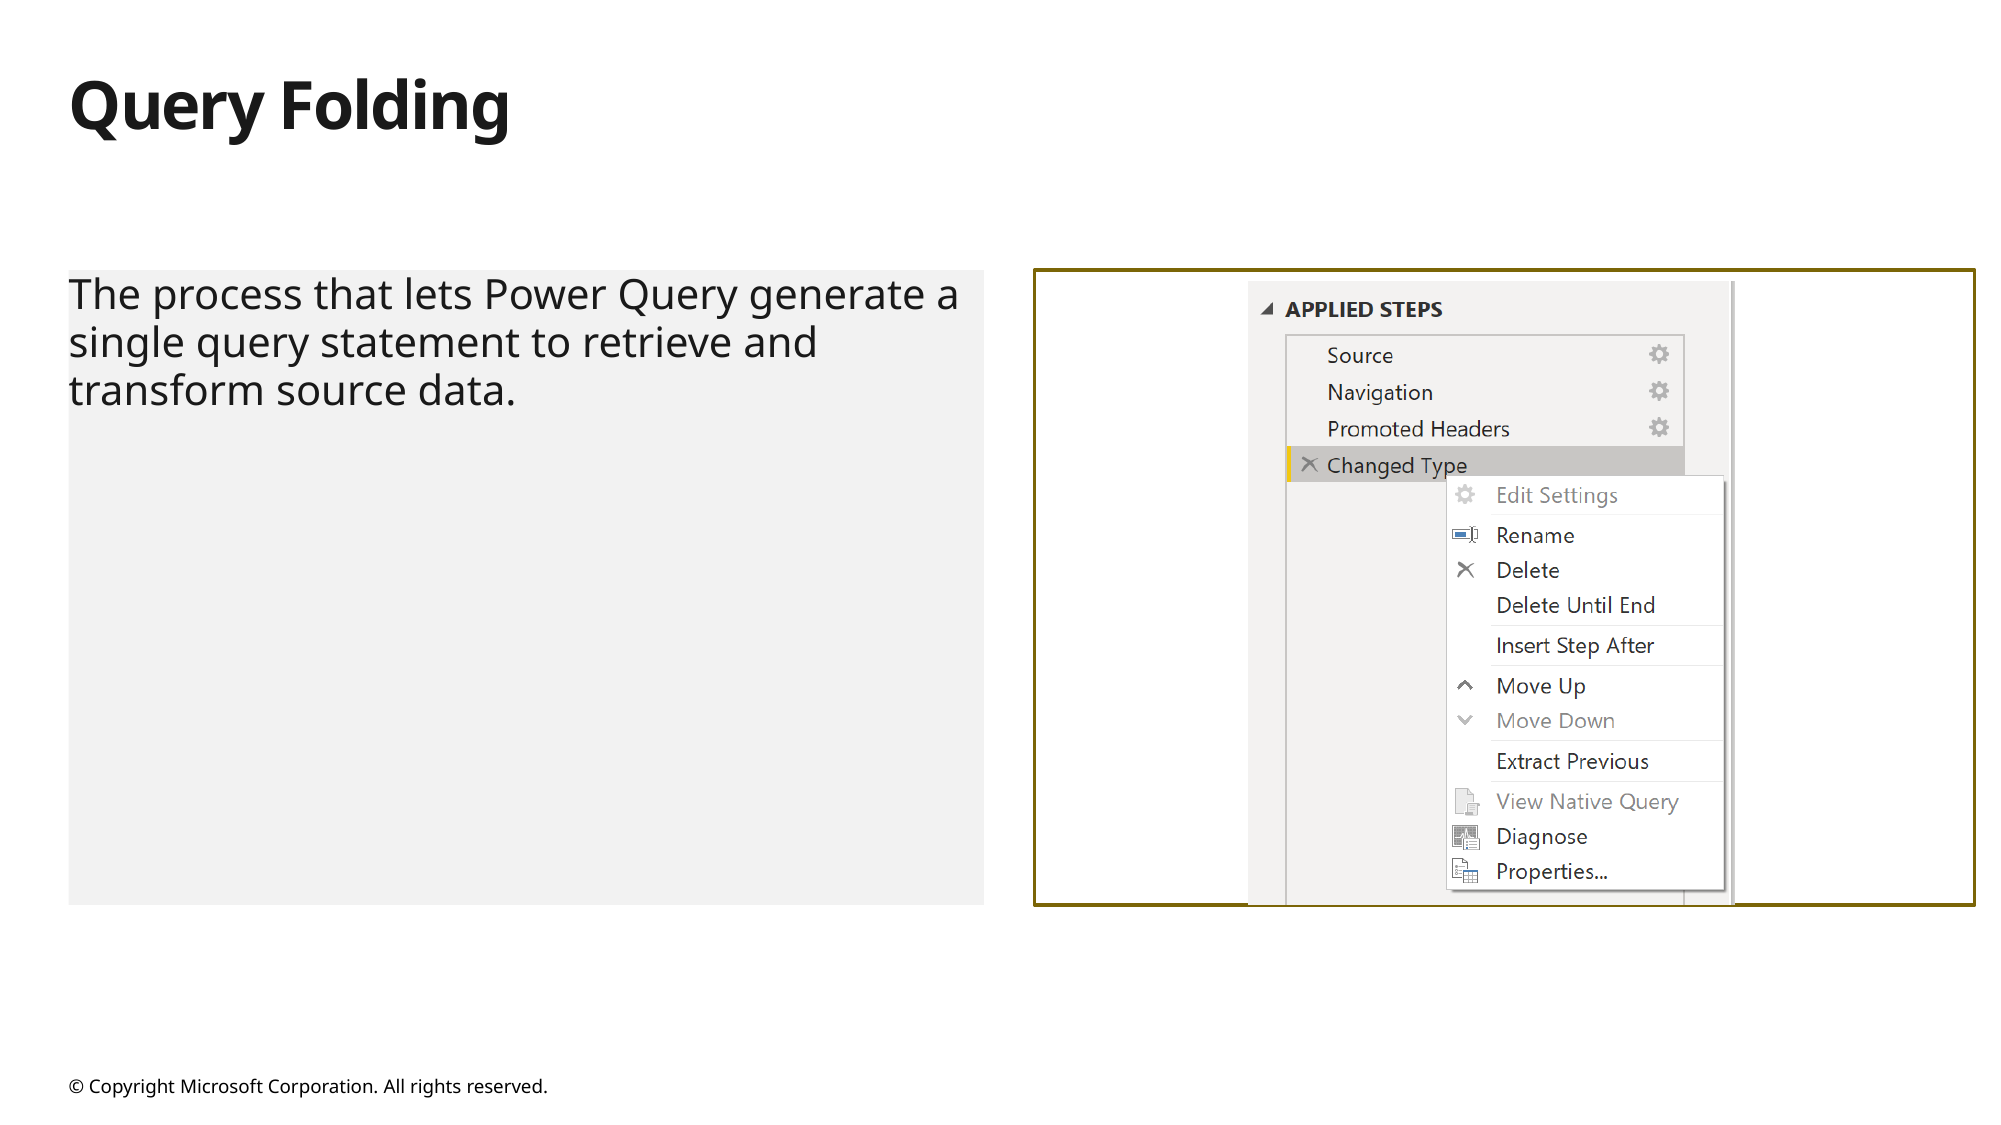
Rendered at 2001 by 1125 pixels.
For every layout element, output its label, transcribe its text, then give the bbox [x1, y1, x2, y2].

picture [1248, 281, 1736, 906]
text_box [1034, 270, 1975, 905]
list The process that lets Power Query generate a single query statement to retrieve and transform source data. [68, 269, 985, 906]
title Query Folding [68, 71, 979, 193]
